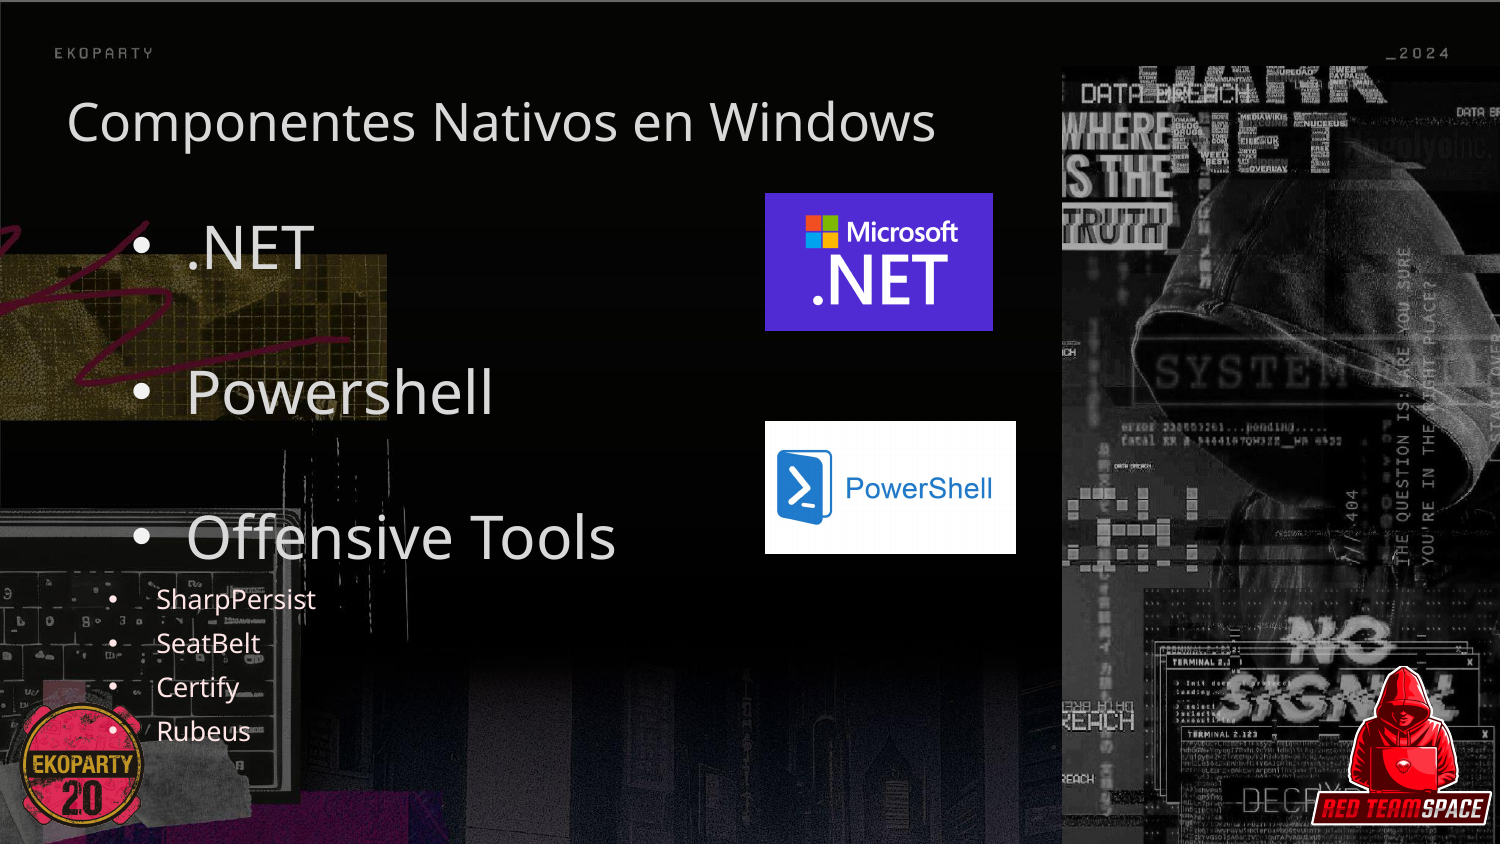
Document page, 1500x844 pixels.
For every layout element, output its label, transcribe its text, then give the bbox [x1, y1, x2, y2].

title Componentes Nativos en Windows [51, 72, 1449, 167]
picture [0, 0, 1500, 844]
picture [765, 421, 1017, 554]
list .NET Powershell Offensive Tools SharpPersist SeatBelt Certify Rubeus [93, 193, 1500, 807]
picture [1306, 807, 1496, 834]
